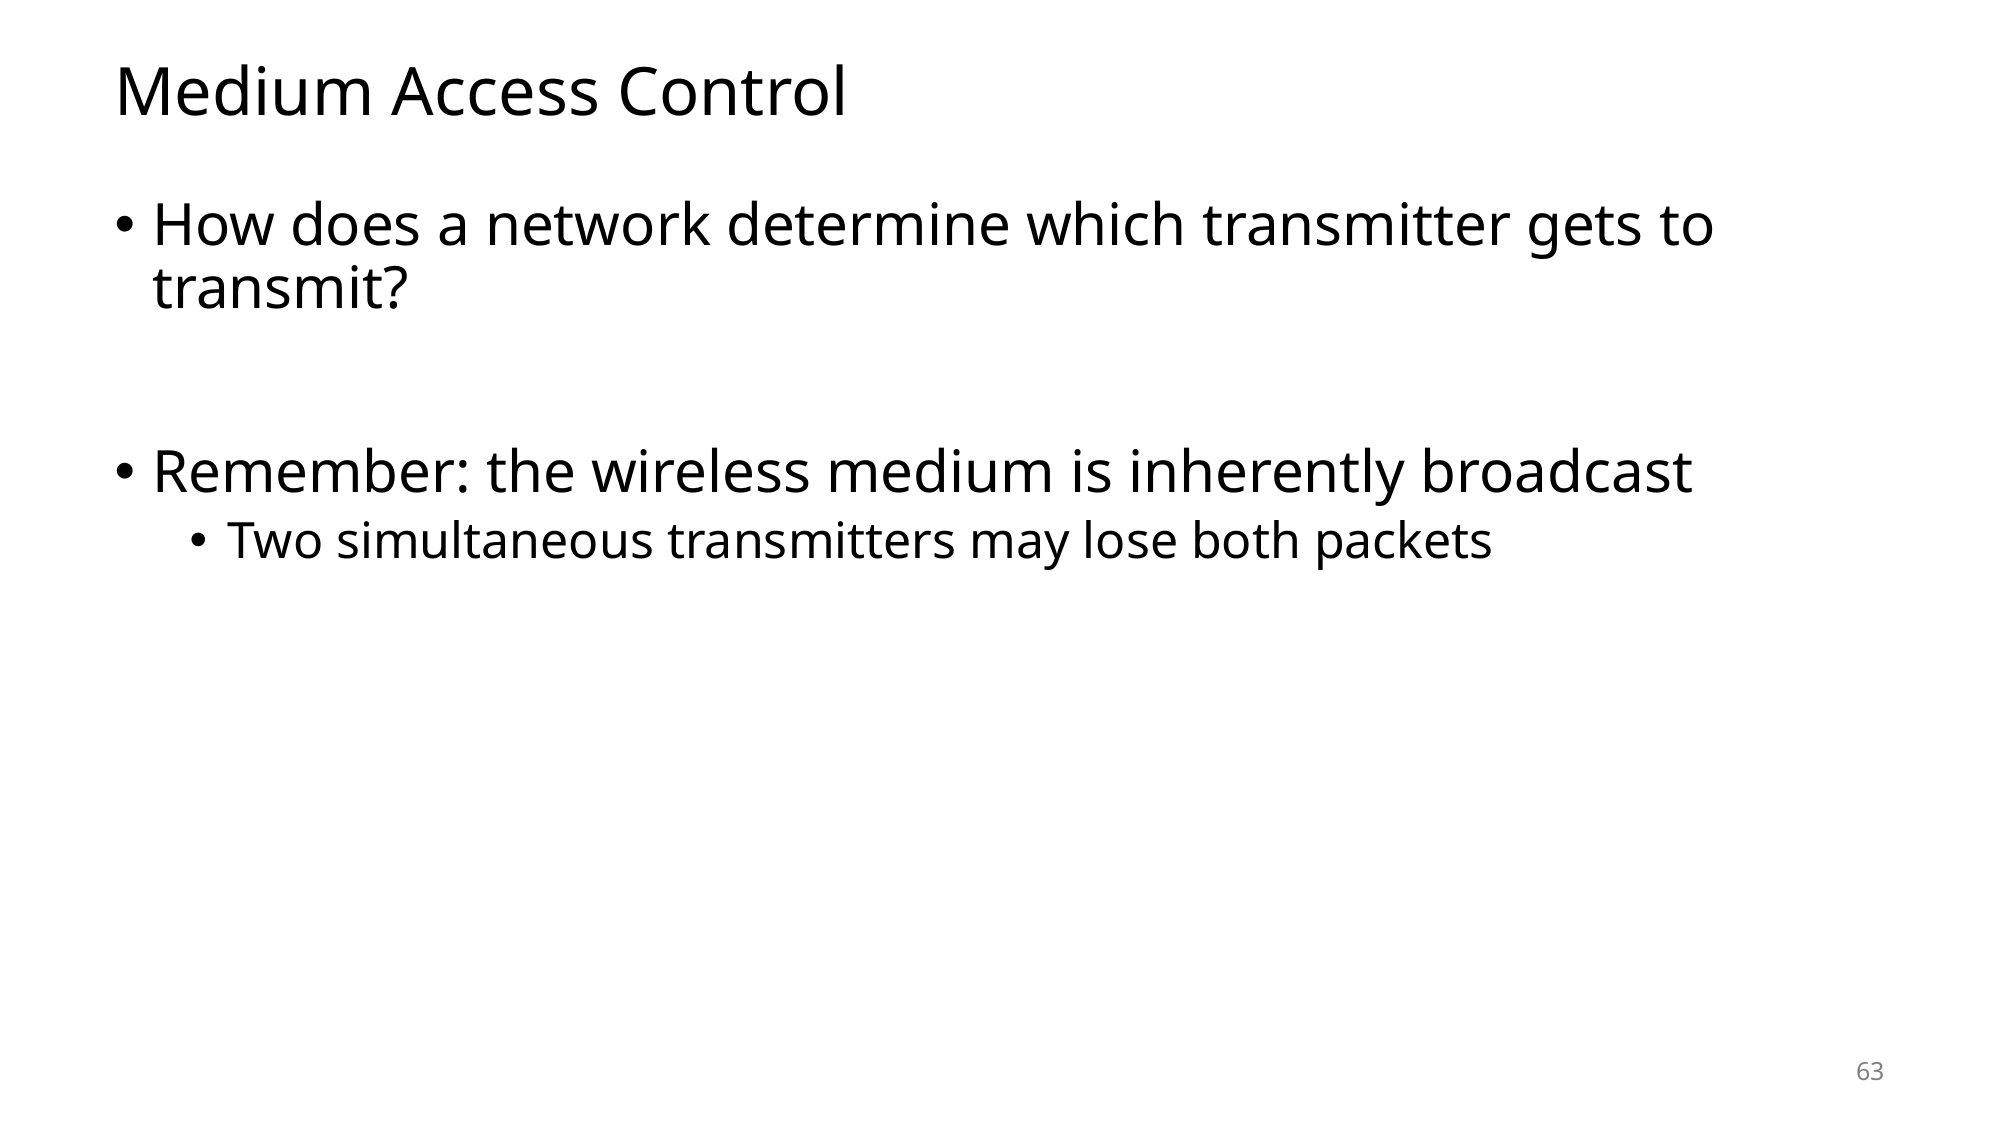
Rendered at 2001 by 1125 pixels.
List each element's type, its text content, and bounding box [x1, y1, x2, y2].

title Medium Access Control [99, 37, 1900, 150]
list How does a network determine which transmitter gets to transmit? Remember: the wireless medium is inherently broadcast Two simultaneous transmitters may lose both packets [99, 187, 1900, 1013]
slide_number 63 [1749, 1042, 1900, 1103]
